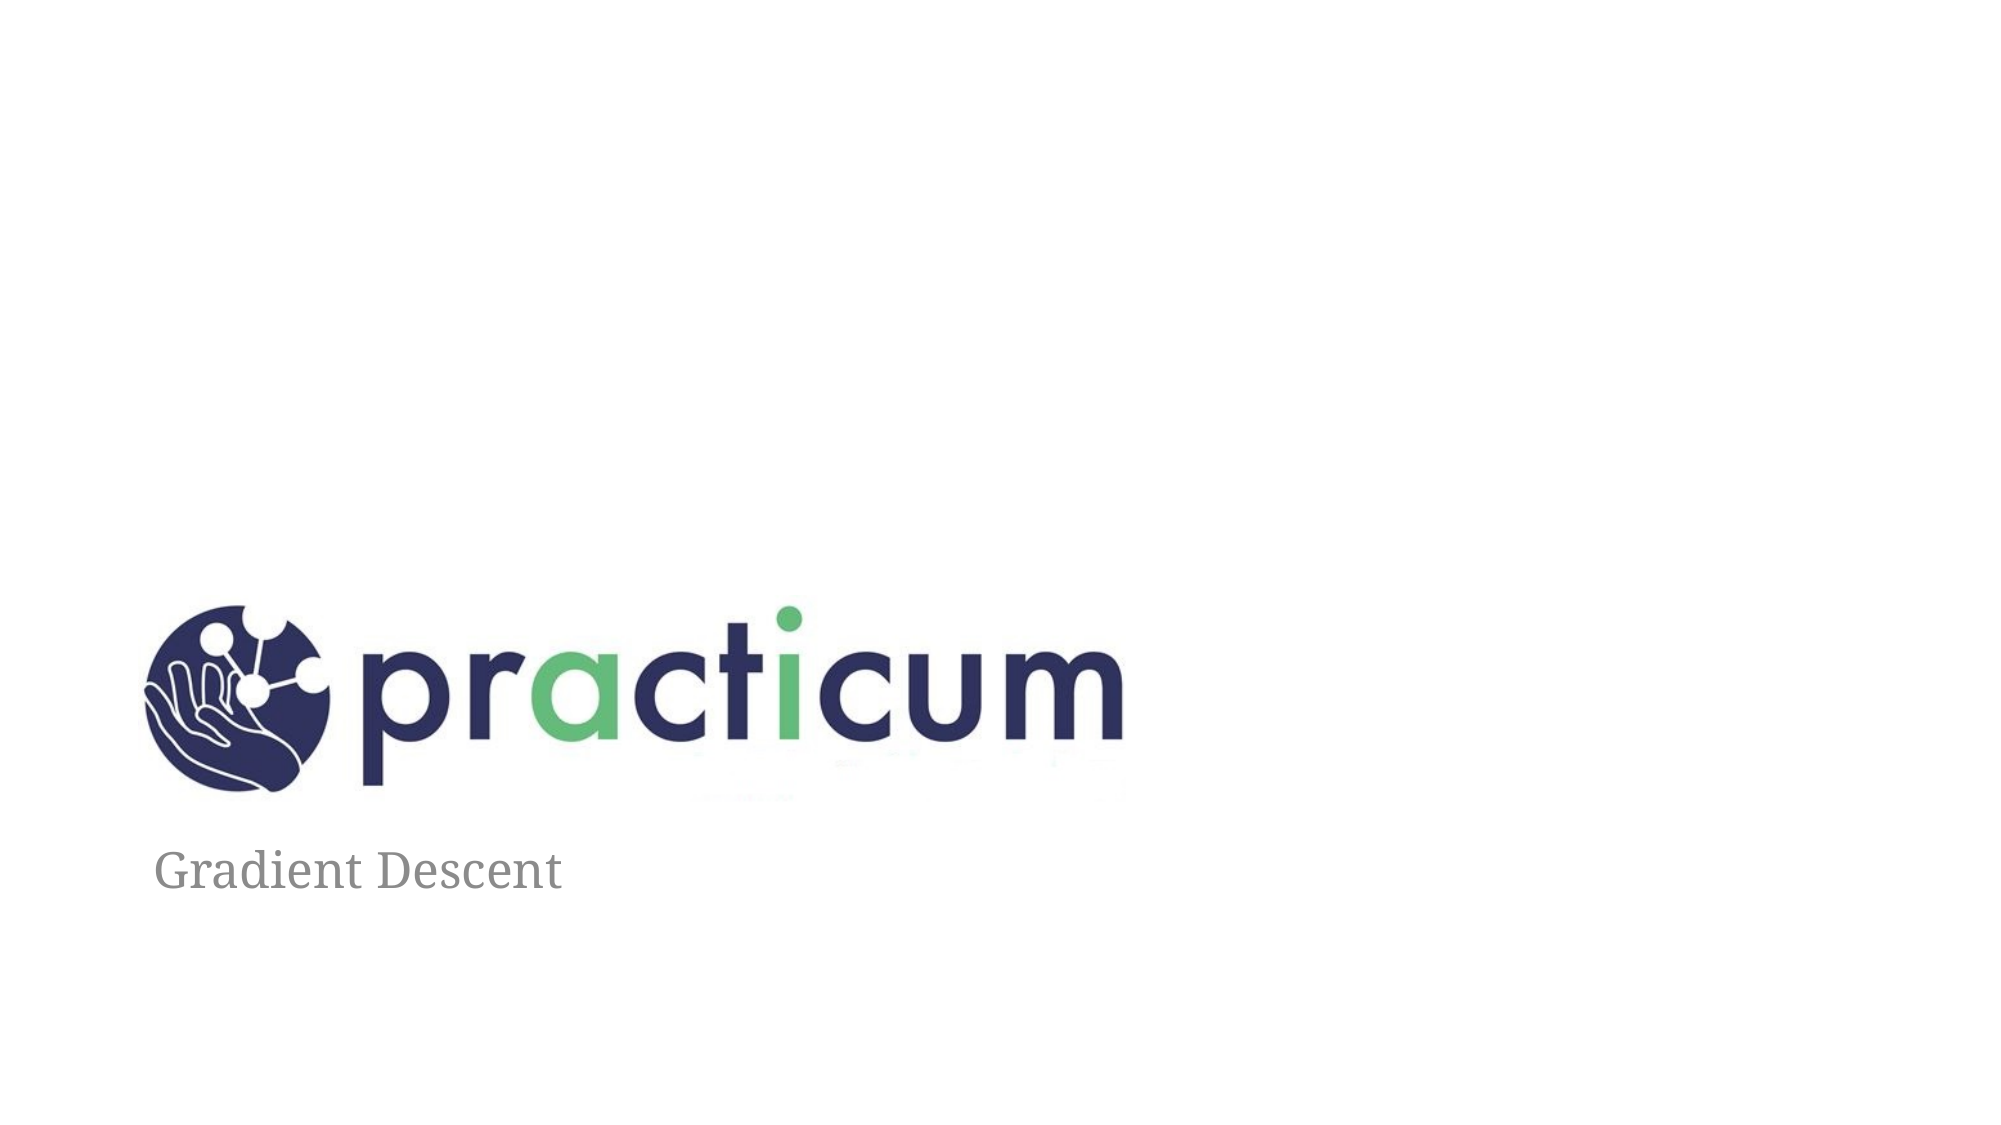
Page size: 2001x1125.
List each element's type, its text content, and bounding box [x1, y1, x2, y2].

list Gradient Descent [138, 837, 1864, 948]
picture [138, 595, 1149, 805]
